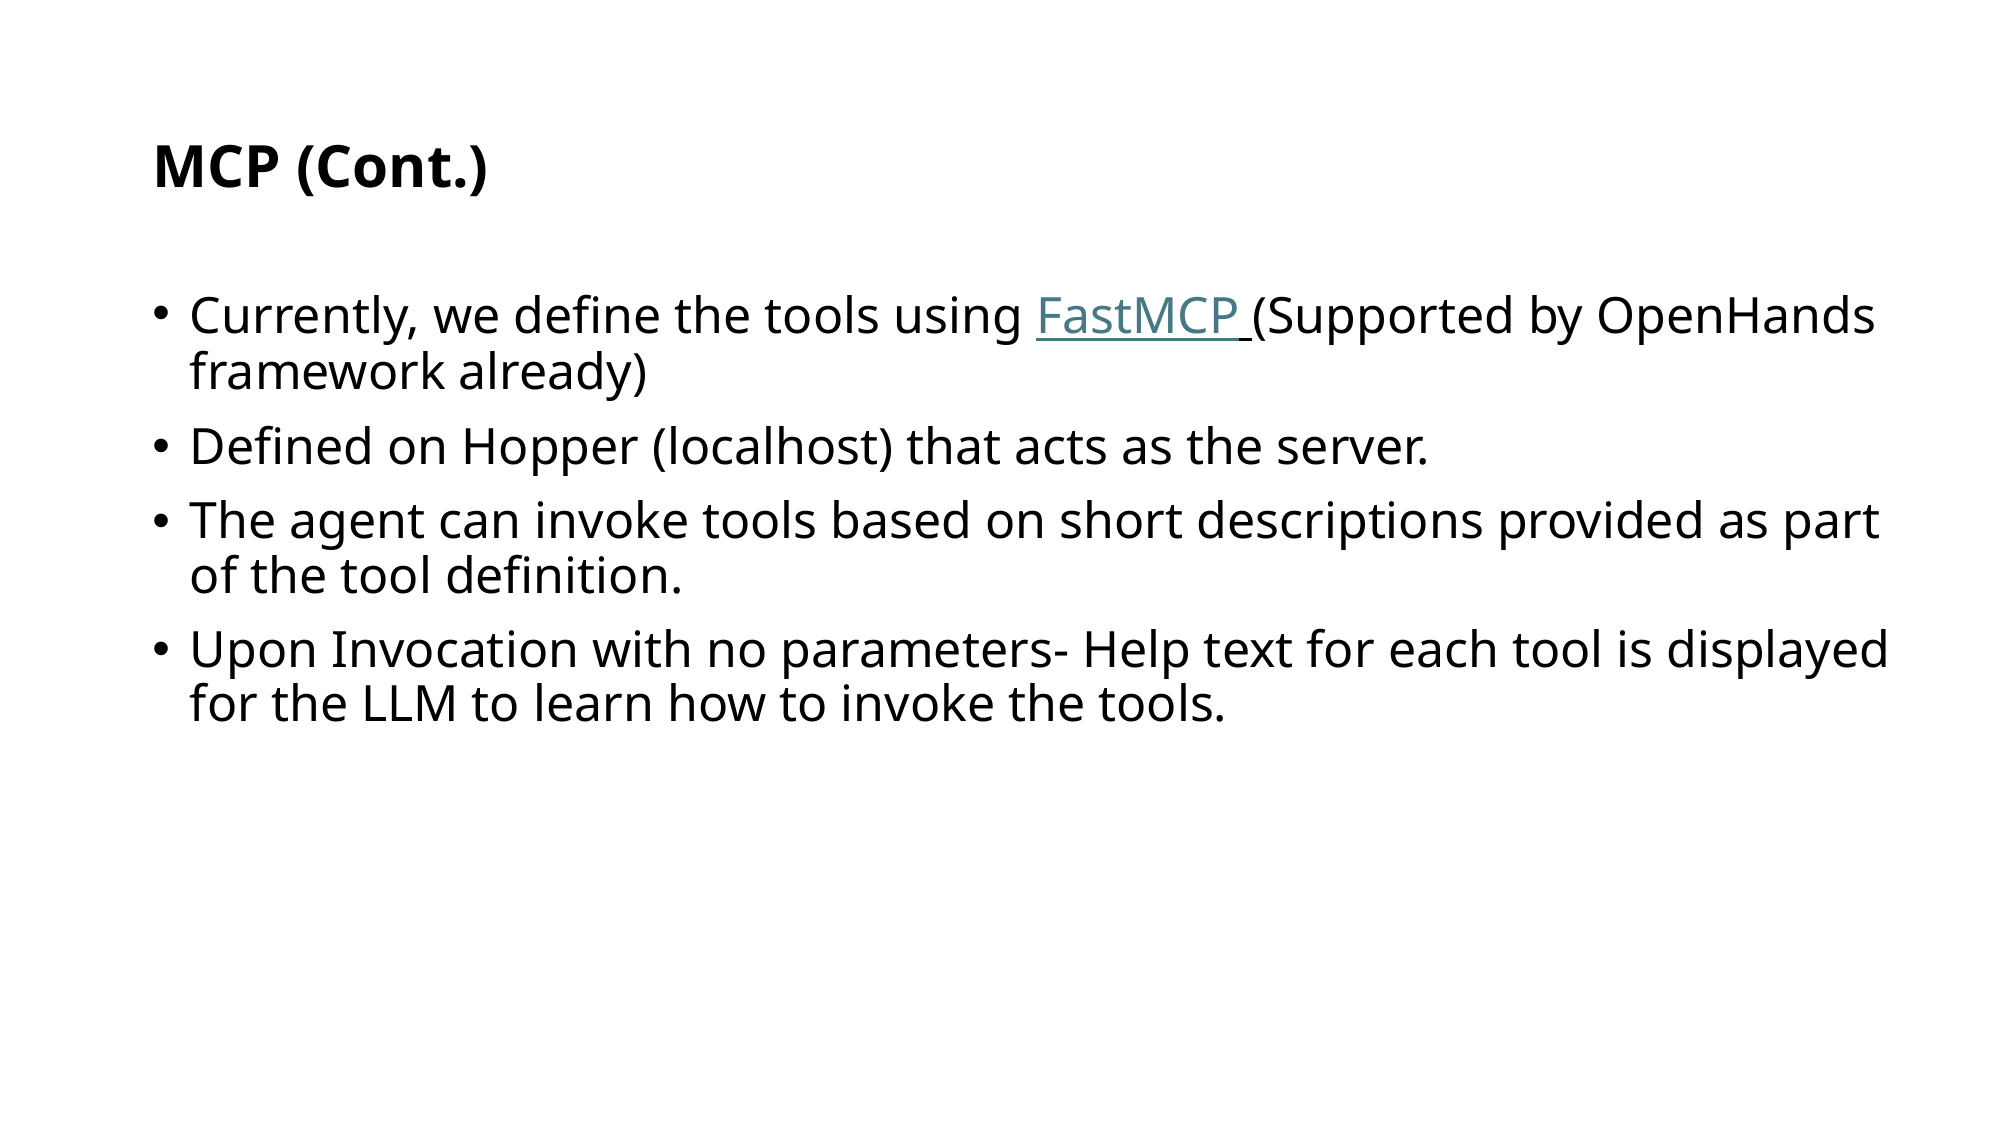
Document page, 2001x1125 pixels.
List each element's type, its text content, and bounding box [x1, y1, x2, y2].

list Currently, we define the tools using FastMCP (Supported by OpenHands framework already) Defined on Hopper (localhost) that acts as the server. The agent can invoke tools based on short descriptions provided as part of the tool definition. Upon Invocation with no parameters- Help text for each tool is displayed for the LLM to learn how to invoke the tools. [137, 277, 1949, 777]
title MCP (Cont.) [137, 59, 1863, 277]
